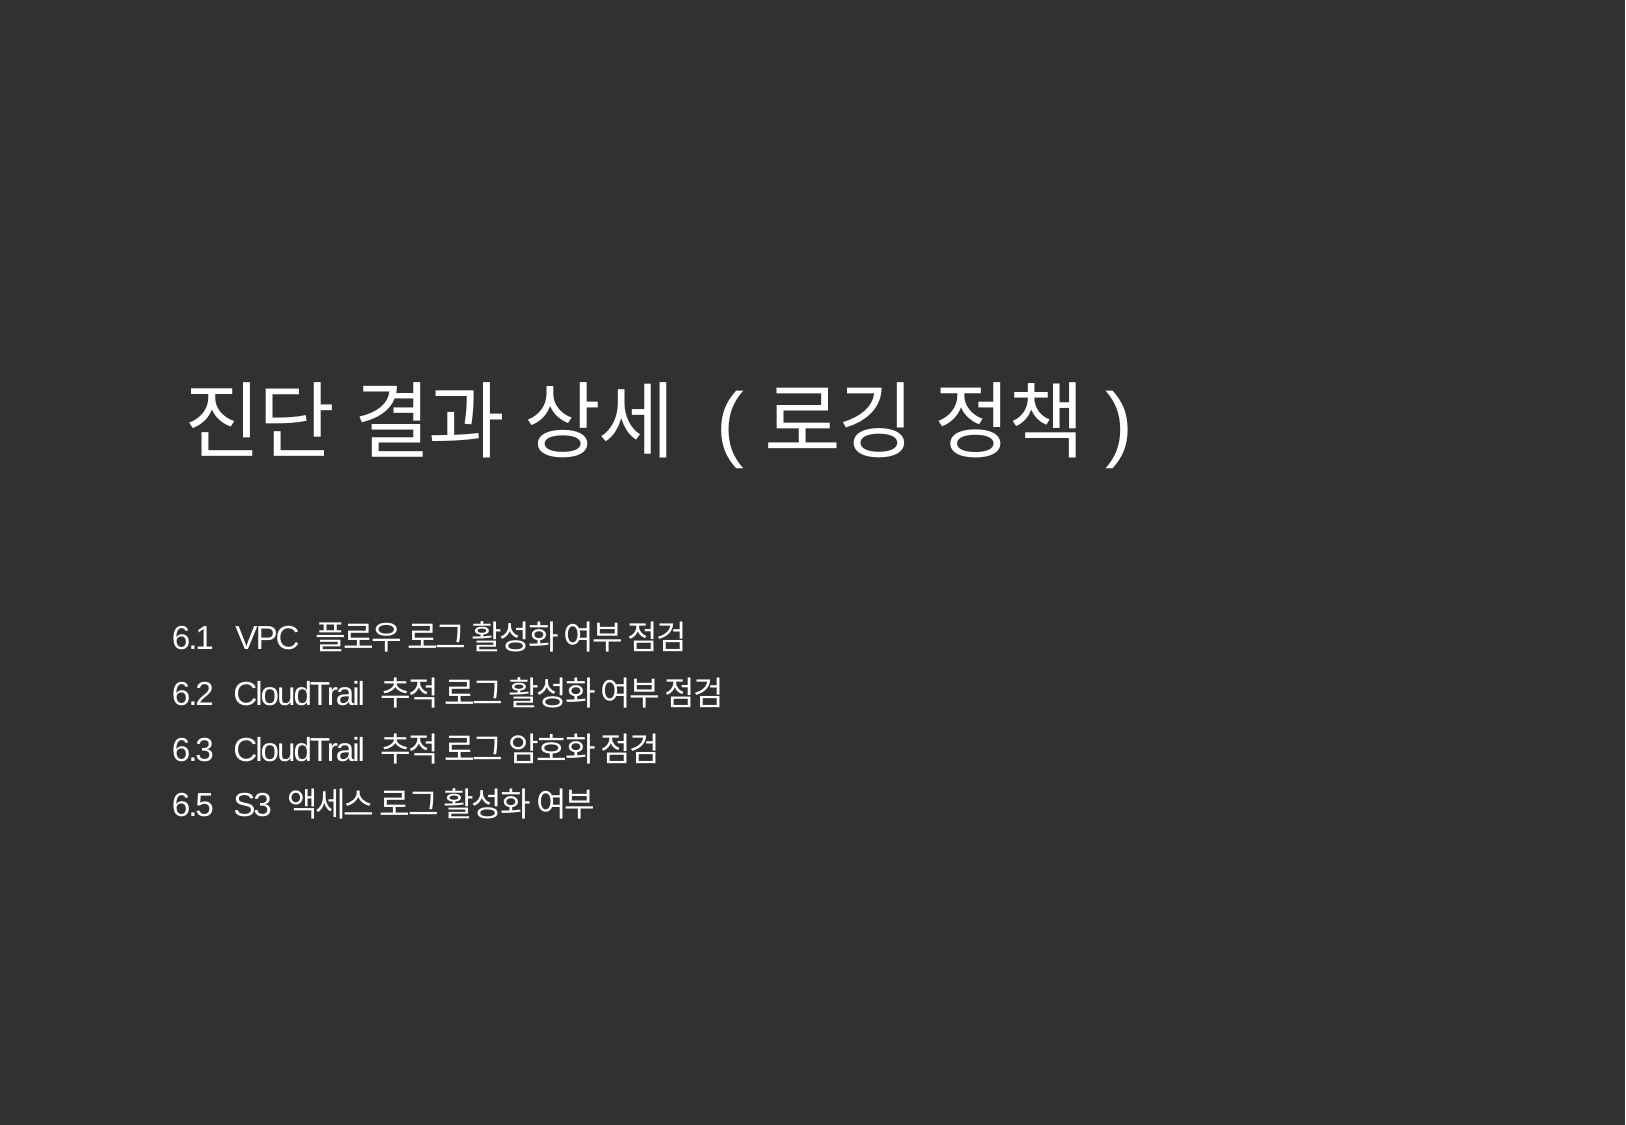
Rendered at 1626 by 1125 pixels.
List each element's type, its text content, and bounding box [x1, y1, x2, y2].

text_box 6.1 VPC 플로우 로그 활성화 여부 점검 6.2 CloudTrail 추적 로그 활성화 여부 점검 6.3 CloudTrail 추적 로그 암호화 점검 6.5 S3 액세스 로그 활성화 여부 [157, 592, 1137, 887]
text_box 진단 결과 상세 (로깅 정책) [169, 360, 1149, 476]
